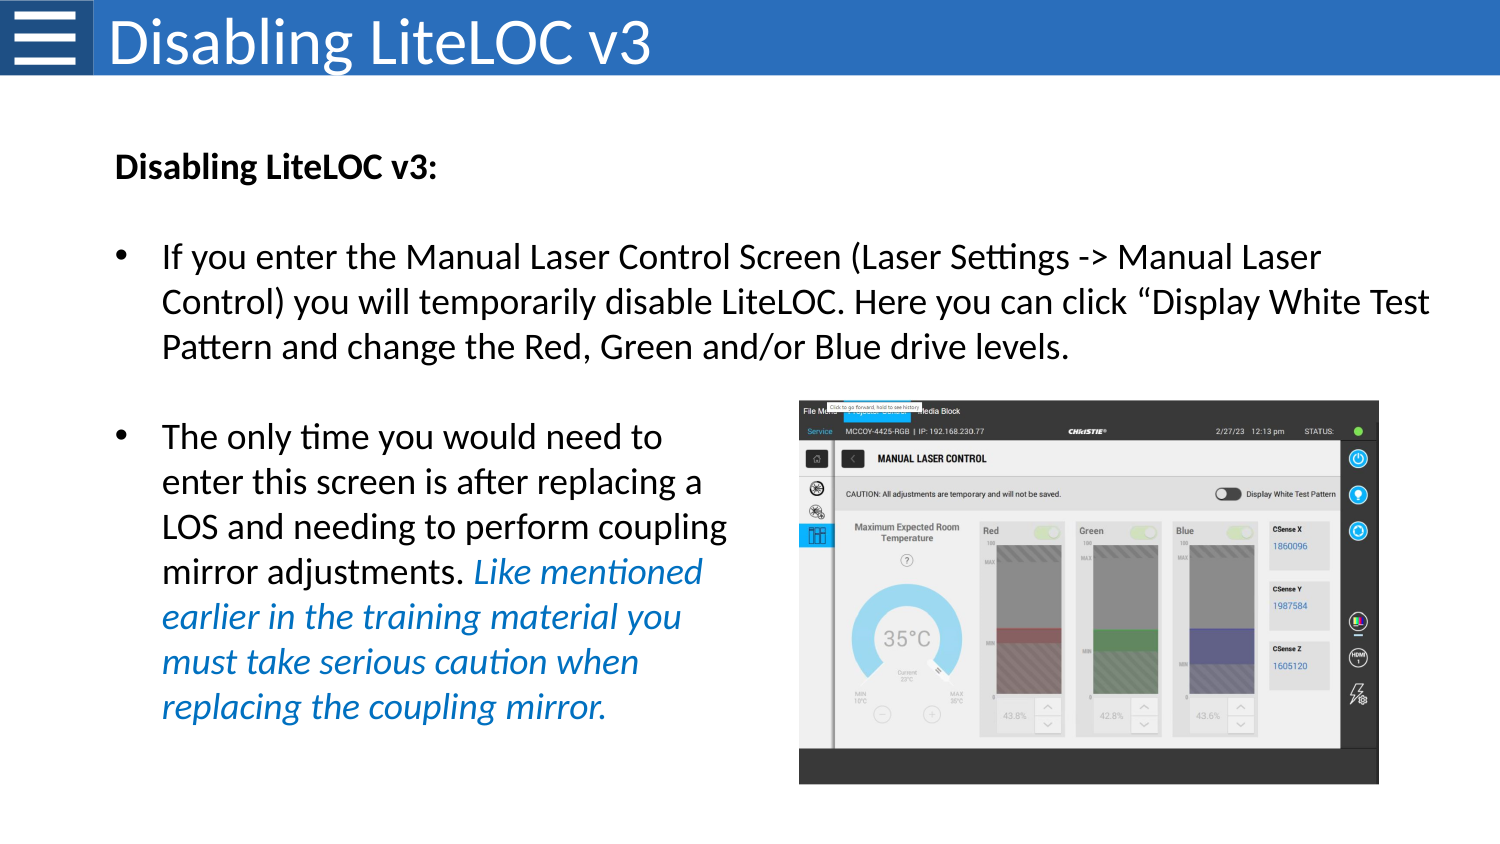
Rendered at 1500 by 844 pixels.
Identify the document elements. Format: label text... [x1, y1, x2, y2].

title Disabling LiteLOC v3 [93, 0, 1500, 76]
text_box The only time you would need to enter this screen is after replacing a LOS and needing to perform coupling mirror adjustments. Like mentioned earlier in the training material you must take serious caution when replacing the coupling mirror. [99, 359, 750, 785]
picture [797, 399, 1379, 785]
picture [14, 11, 79, 65]
text_box Disabling LiteLOC v3: If you enter the Manual Laser Control Screen (Laser Settings -> Manual Laser Control) you will temporarily disable LiteLOC. Here you can click “Display White Test Pattern and change the Red, Green and/or Blue drive levels. [99, 134, 1450, 797]
